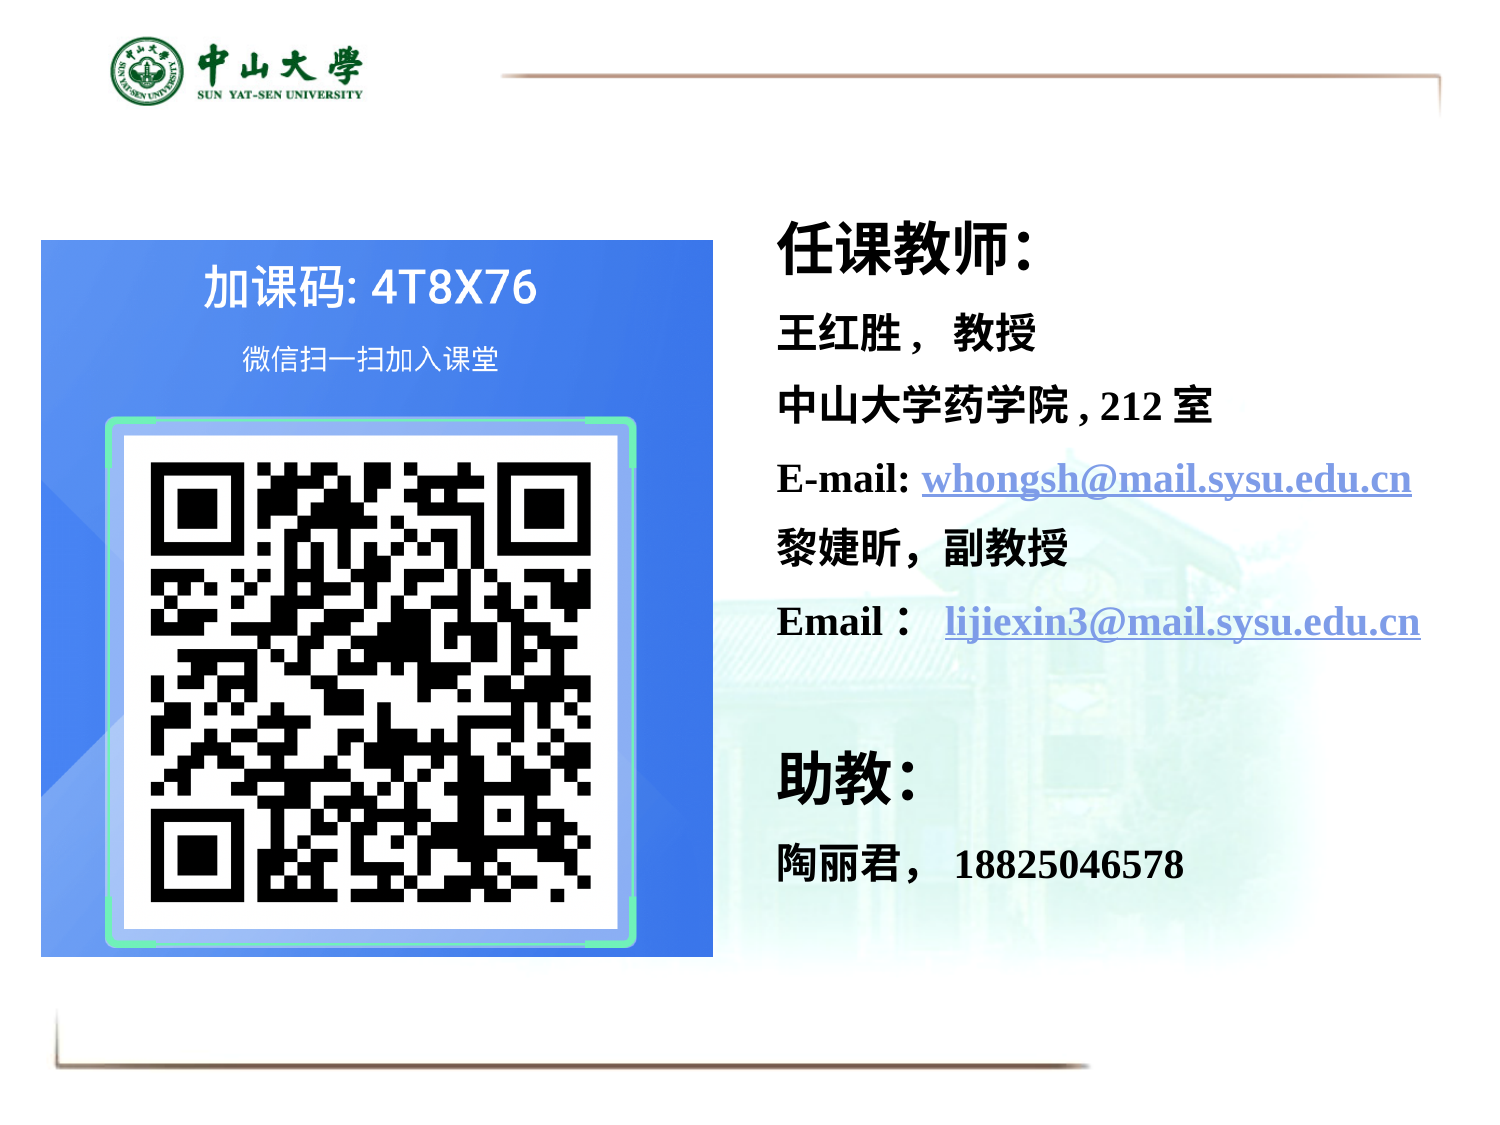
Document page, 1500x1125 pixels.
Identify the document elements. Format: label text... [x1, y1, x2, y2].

picture [89, 27, 373, 110]
picture [40, 240, 713, 957]
picture [0, 994, 1125, 1081]
text_box 任课教师： 王红胜, 教授 中山大学药学院, 212室 E-mail: whongsh@mail.sysu.edu.cn 黎婕昕，副教授 Email：lijiexin3@mail.sysu.edu.cn 助教： 陶丽君，18825046578 [761, 197, 1495, 1071]
